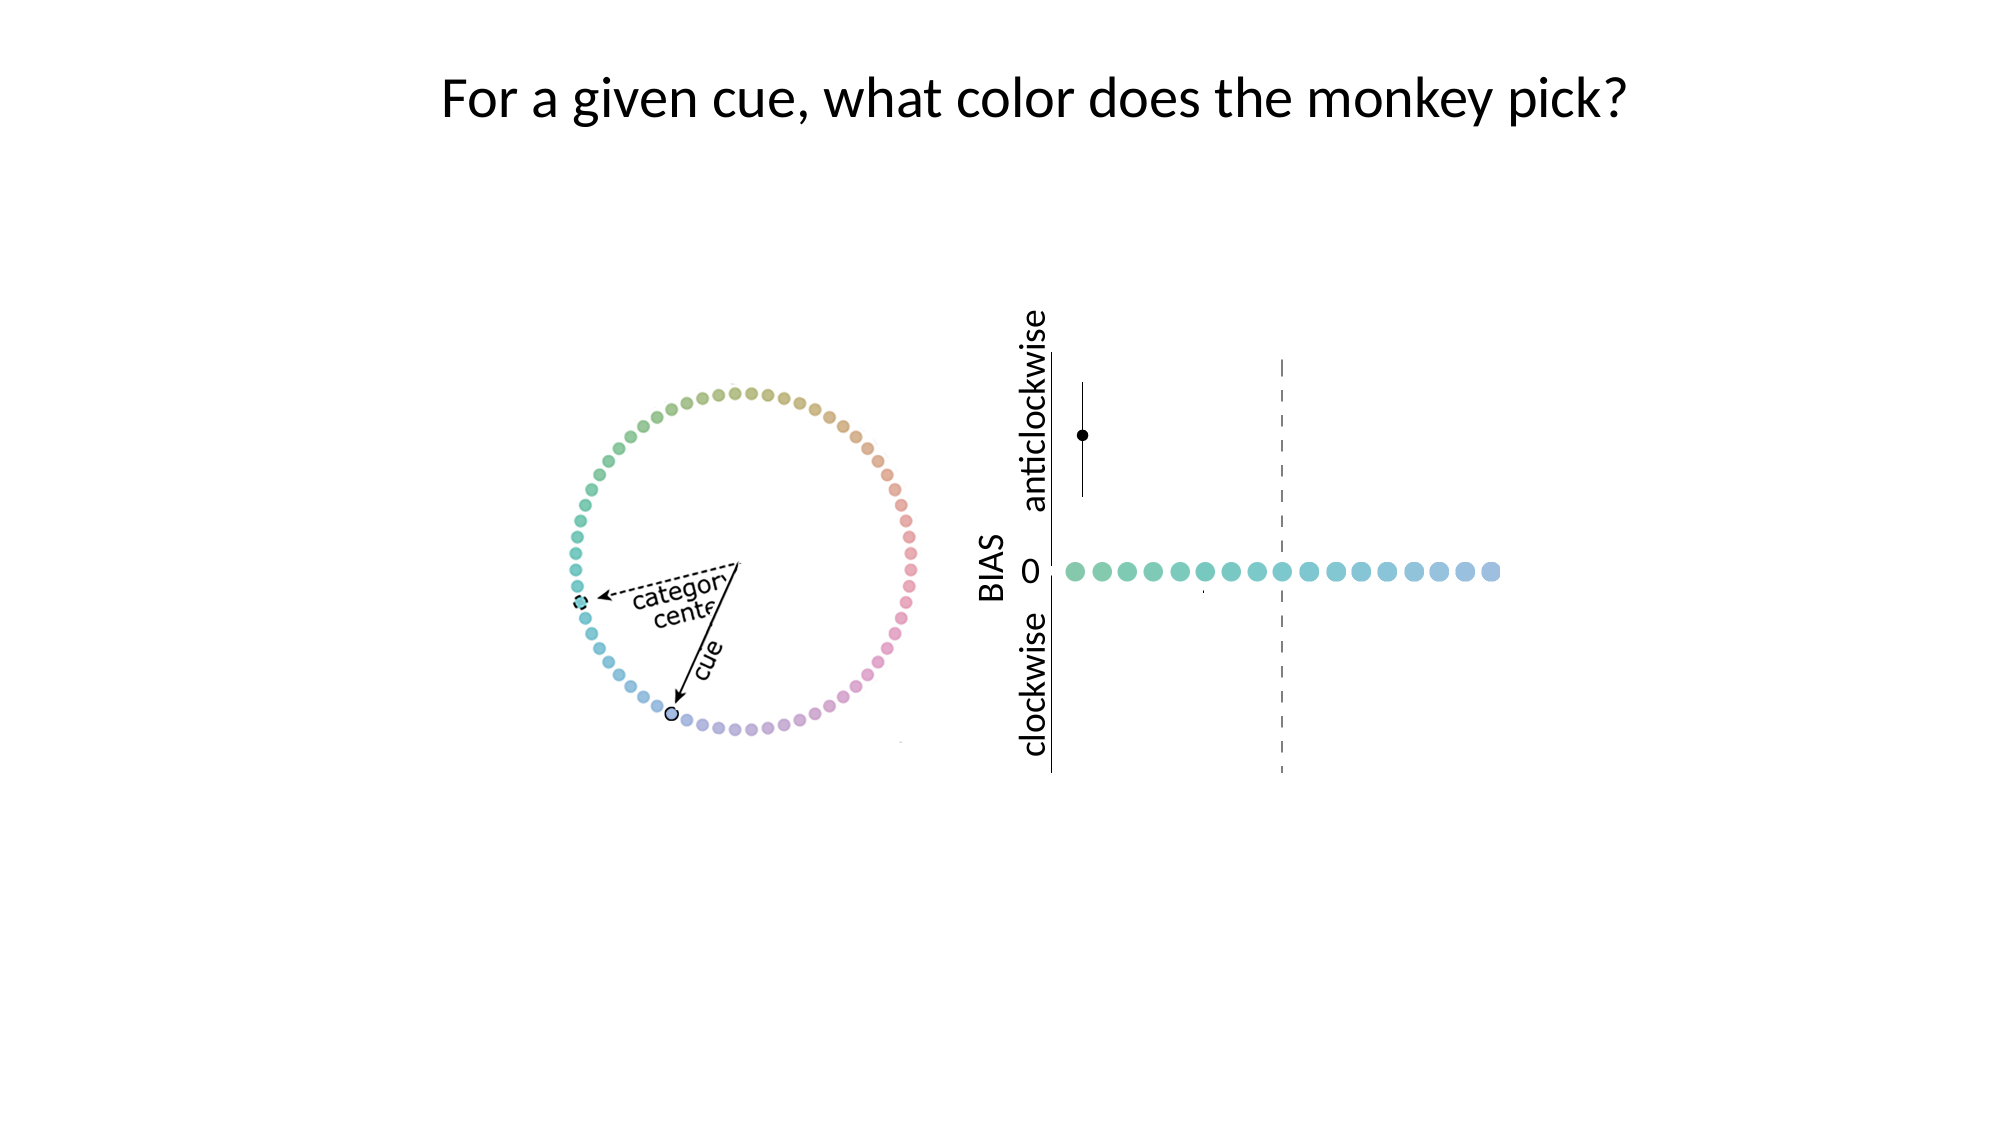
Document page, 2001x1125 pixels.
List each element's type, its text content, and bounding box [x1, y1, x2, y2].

text_box For a given cue, what color does the monkey pick? [426, 52, 1695, 137]
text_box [499, 352, 1500, 773]
text_box anticlockwise [999, 292, 1060, 352]
